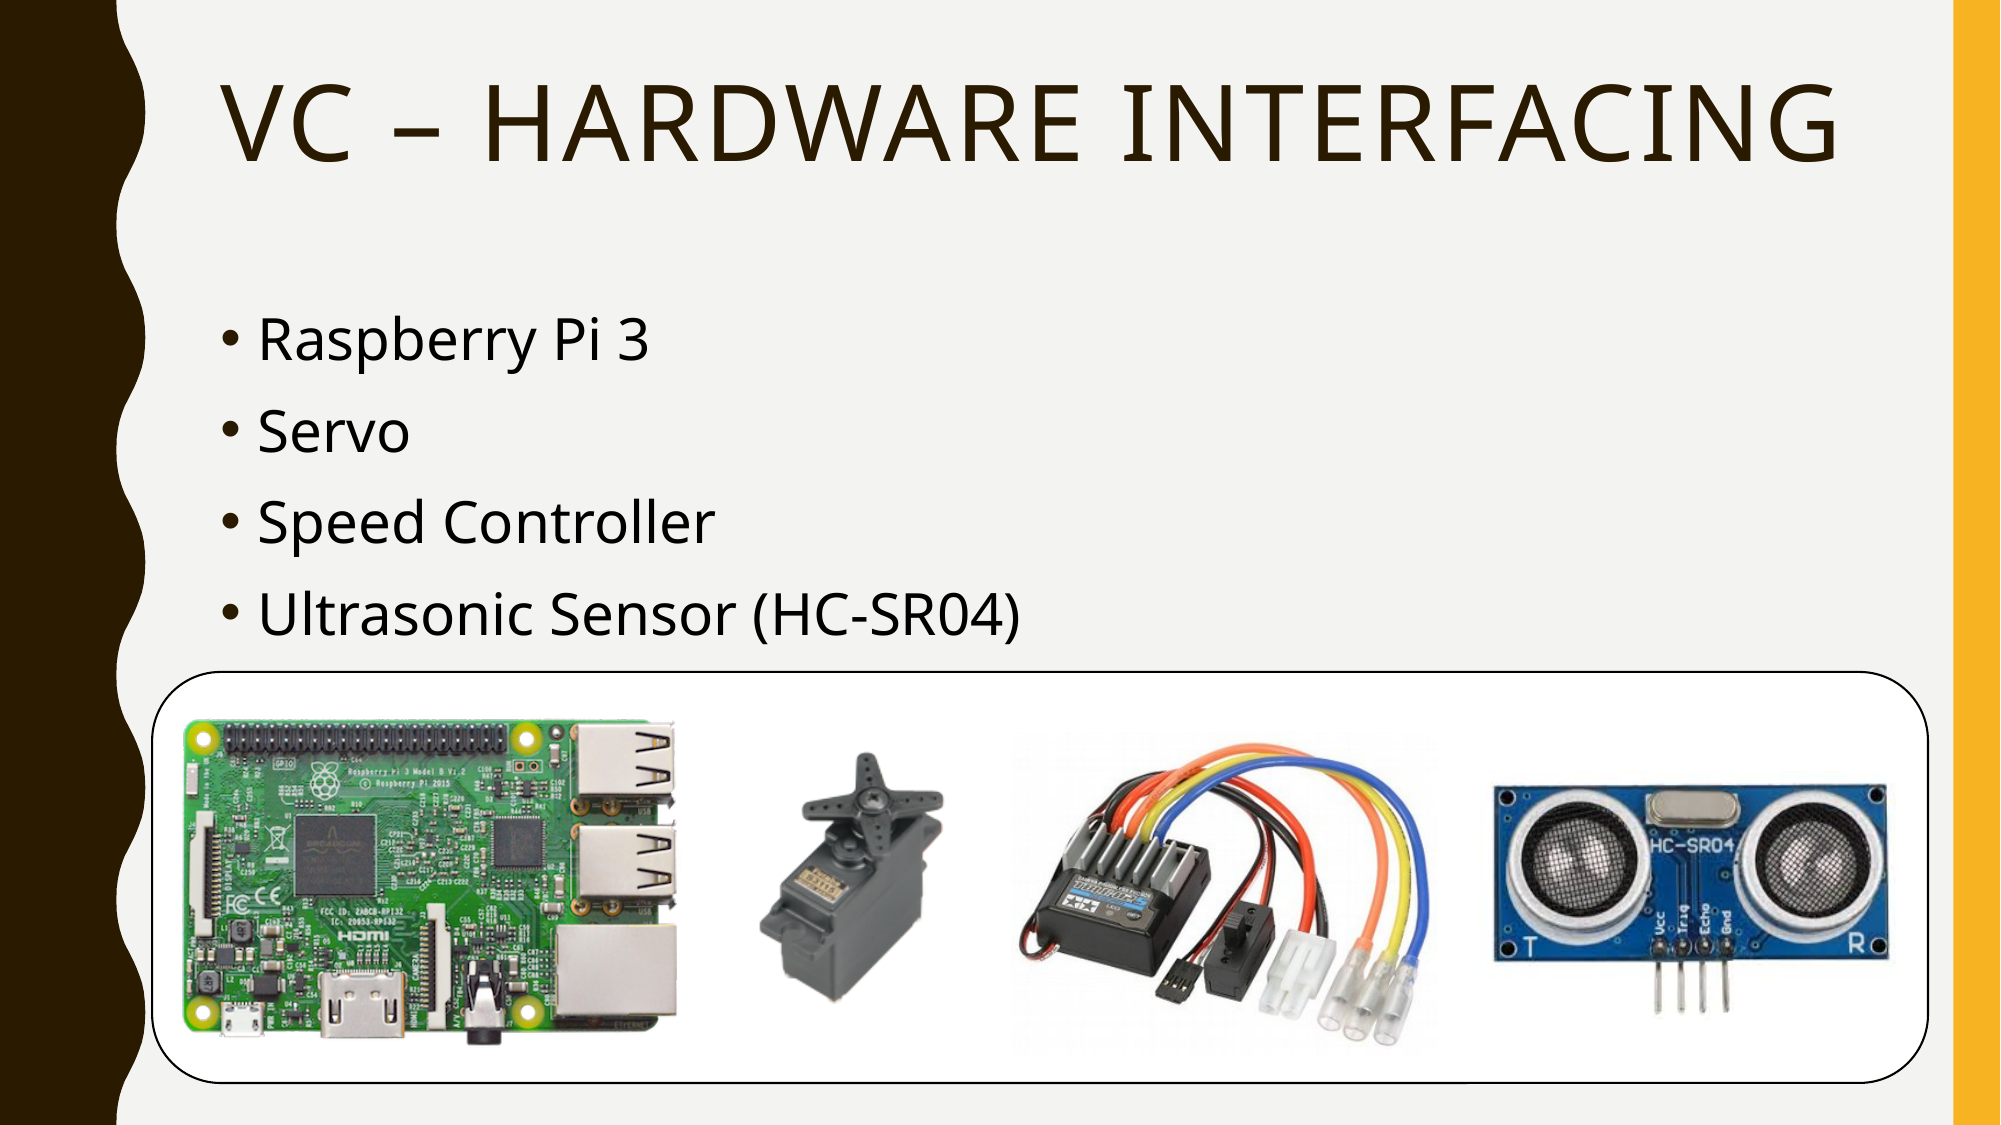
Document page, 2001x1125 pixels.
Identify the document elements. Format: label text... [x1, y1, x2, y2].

list Raspberry Pi 3 Servo Speed Controller Ultrasonic Sensor (HC-SR04) [205, 287, 1875, 672]
text_box [151, 670, 1930, 1085]
picture [1480, 771, 1900, 1020]
picture [165, 705, 1438, 1059]
title VC – Hardware Interfacing [205, 62, 1875, 287]
